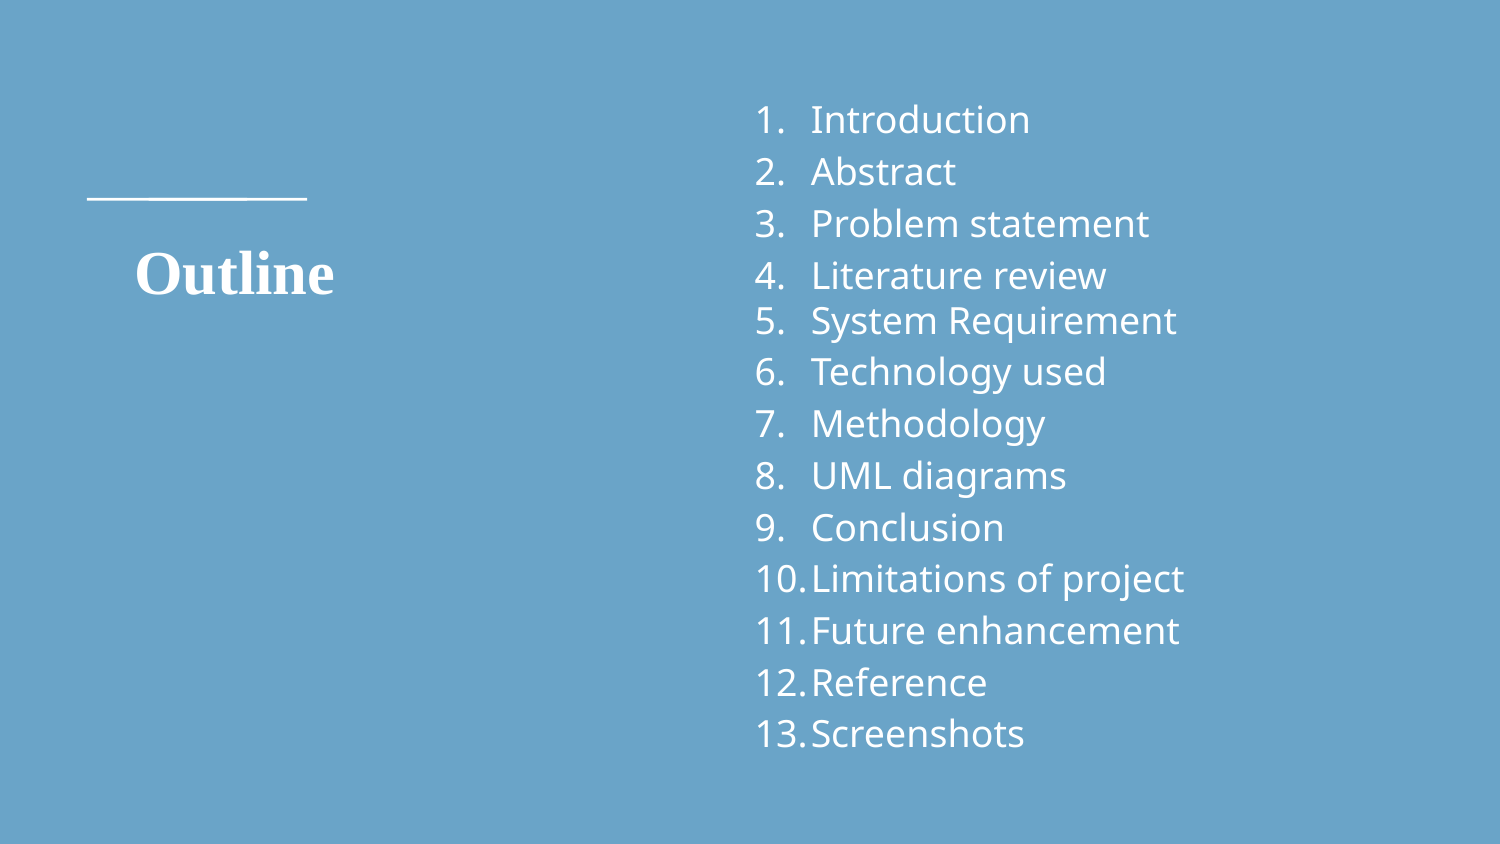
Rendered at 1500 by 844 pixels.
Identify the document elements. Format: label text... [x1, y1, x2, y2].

title Outline [119, 216, 720, 466]
subtitle Introduction Abstract Problem statement Literature review System Requirement Technology used Methodology UML diagrams Conclusion Limitations of project Future enhancement Reference Screenshots [720, 74, 1391, 807]
